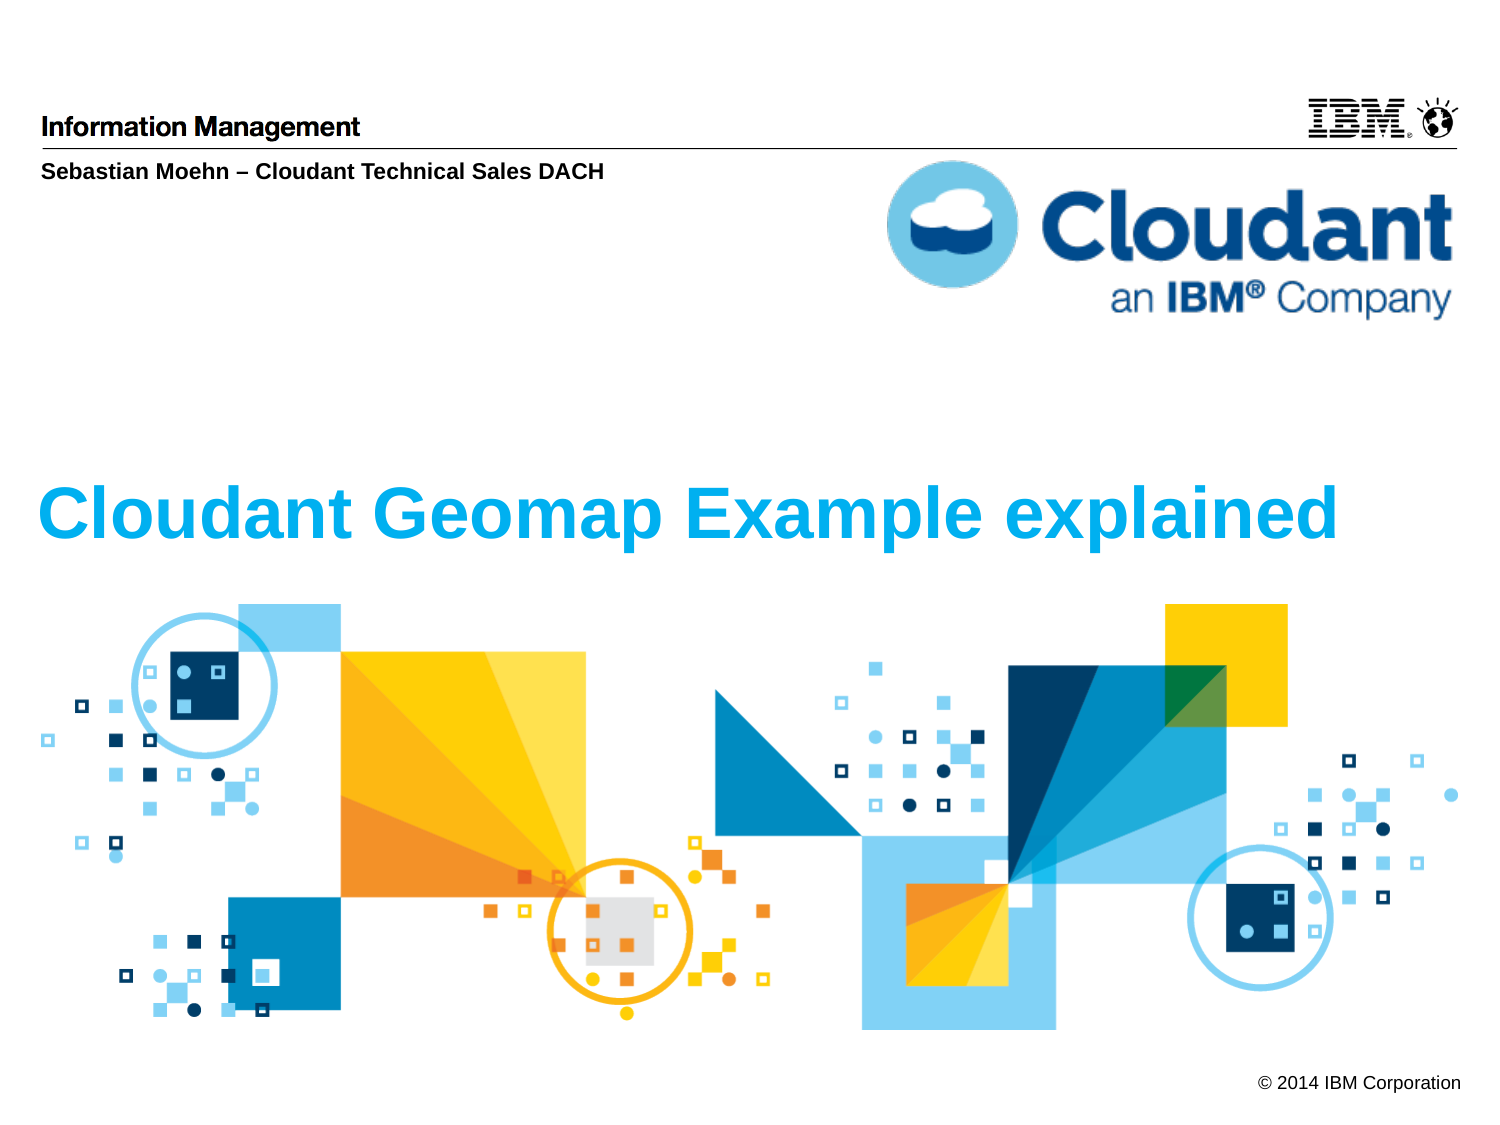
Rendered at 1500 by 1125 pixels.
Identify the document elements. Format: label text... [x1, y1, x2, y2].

picture [41, 604, 1458, 1030]
title Cloudant Geomap Example explained [37, 384, 1380, 562]
picture [1294, 83, 1469, 150]
picture [886, 159, 1456, 322]
subtitle Sebastian Moehn – Cloudant Technical Sales DACH [40, 150, 830, 192]
picture [35, 104, 367, 147]
